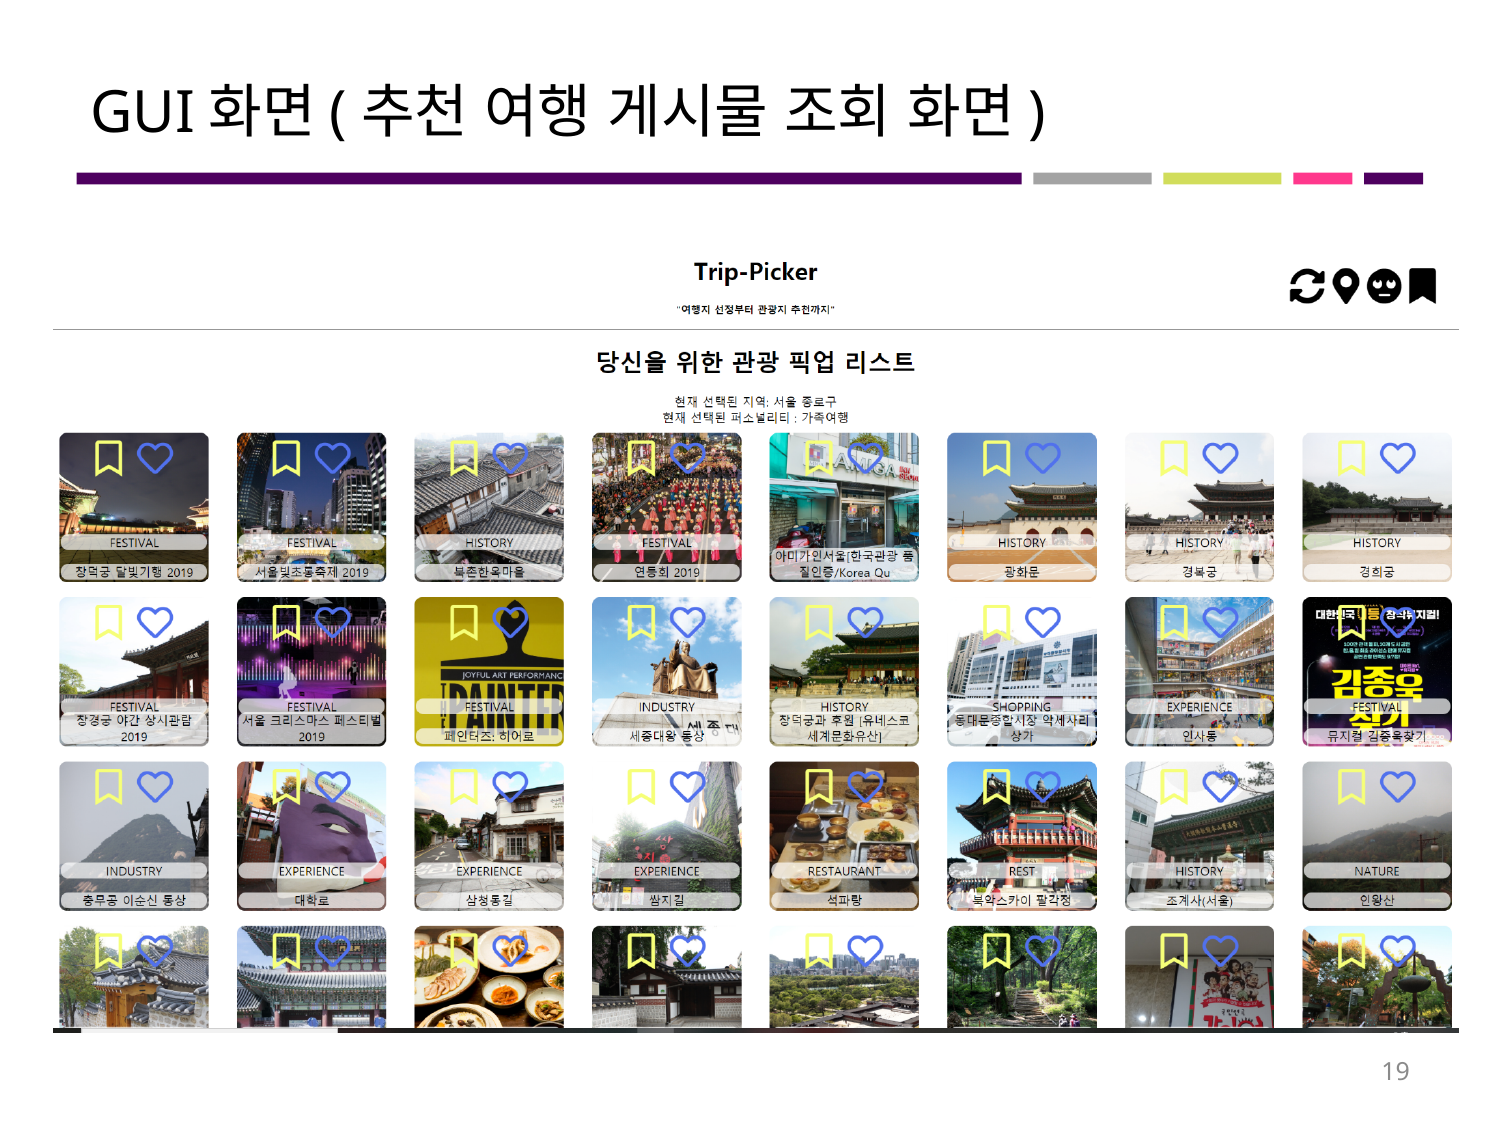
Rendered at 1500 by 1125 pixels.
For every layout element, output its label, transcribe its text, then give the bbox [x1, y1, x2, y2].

slide_number 19 [1074, 1042, 1425, 1103]
title GUI화면(추천 여행 게시물 조회 화면) [75, 45, 1425, 173]
picture [52, 243, 1459, 1033]
